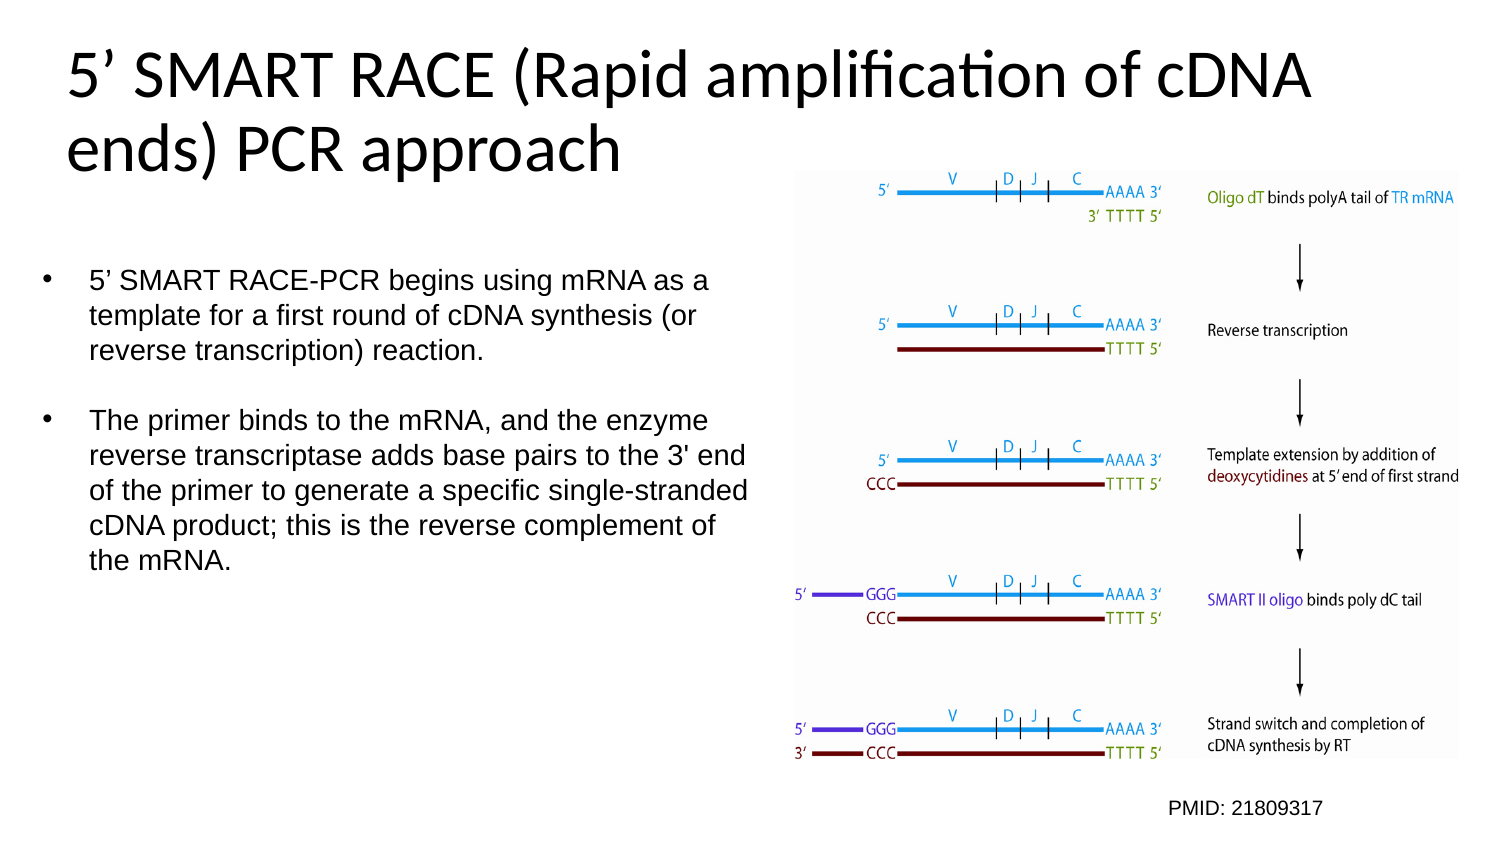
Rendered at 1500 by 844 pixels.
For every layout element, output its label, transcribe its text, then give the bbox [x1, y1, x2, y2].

picture [794, 170, 1460, 759]
text_box PMID: 21809317 [1153, 787, 1339, 828]
title 5’ SMART RACE (Rapid amplification of cDNA ends) PCR approach [51, 23, 1449, 117]
text_box 5’ SMART RACE-PCR begins using mRNA as a template for a first round of cDNA synthesis (or reverse transcription) reaction. The primer binds to the mRNA, and the enzyme reverse transcriptase adds base pairs to the 3' end of the primer to generate a specific single-stranded cDNA product; this is the reverse complement of the mRNA. [27, 183, 778, 839]
